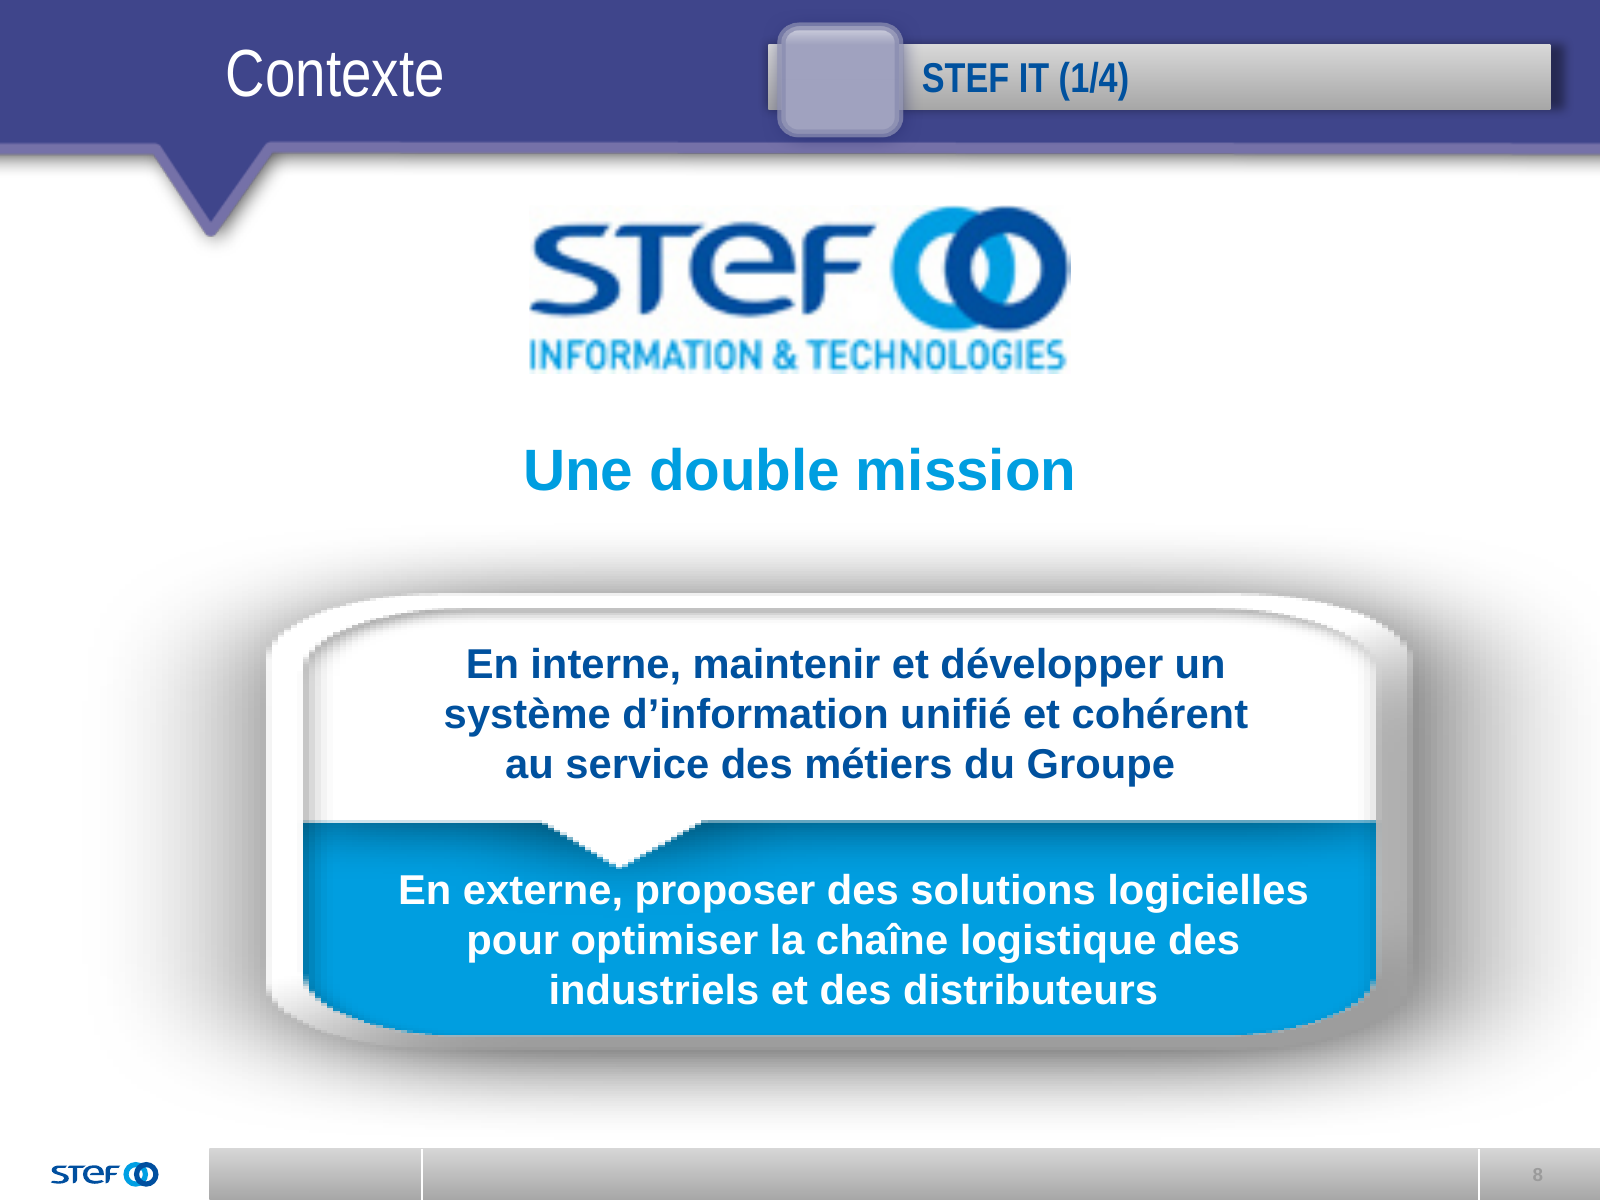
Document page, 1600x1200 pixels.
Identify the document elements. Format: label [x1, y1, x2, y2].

picture [695, 465, 708, 484]
picture [868, 465, 877, 489]
picture [612, 464, 622, 471]
picture [1053, 465, 1063, 489]
text_box [936, 43, 1551, 111]
picture [660, 465, 672, 484]
picture [768, 465, 779, 484]
picture [819, 464, 829, 471]
picture [886, 465, 895, 489]
picture [0, 0, 1600, 1200]
picture [1016, 465, 1029, 484]
text_box [8, 489, 1600, 1156]
picture [578, 465, 588, 489]
